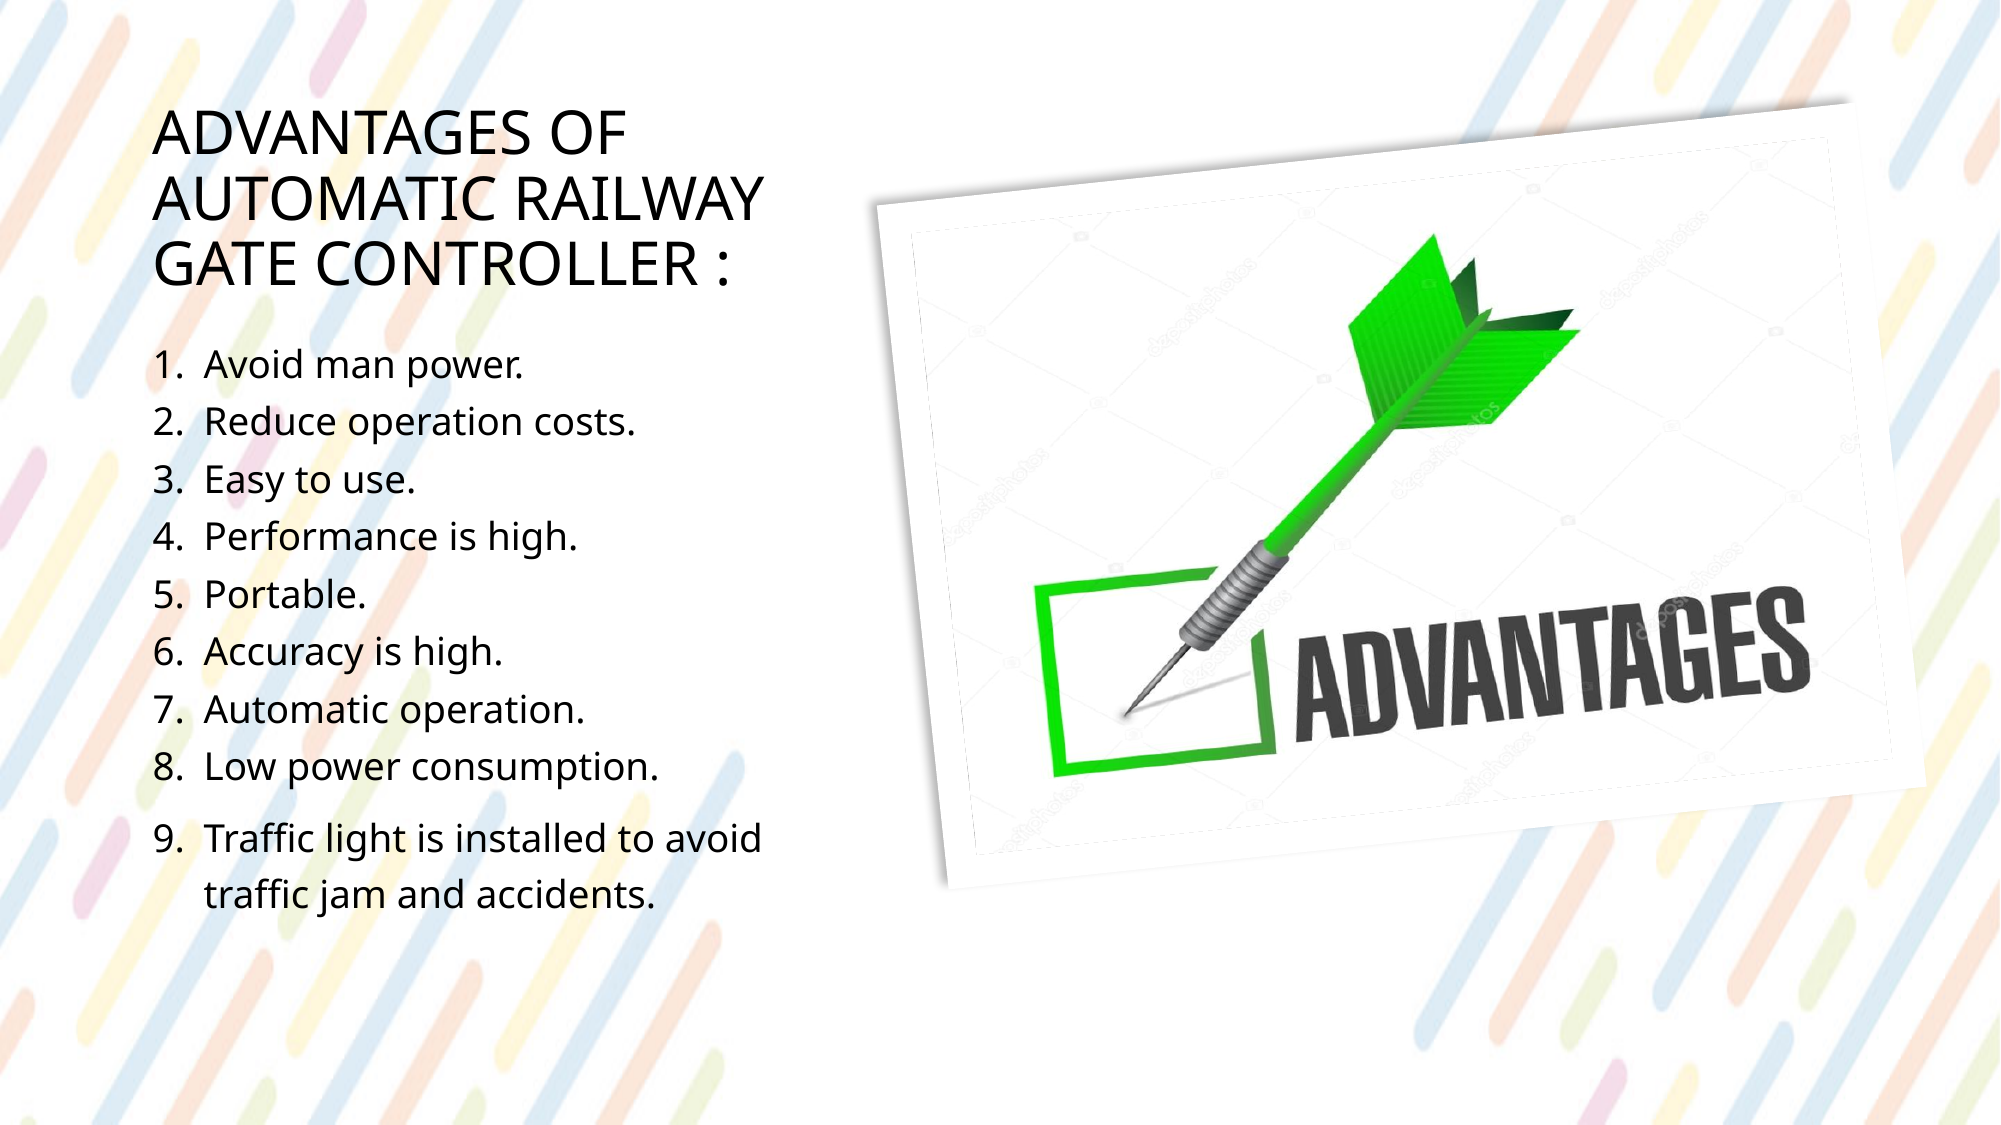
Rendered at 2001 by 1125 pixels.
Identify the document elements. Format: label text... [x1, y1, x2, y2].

title ADVANTAGES OF AUTOMATIC RAILWAY GATE CONTROLLER : [137, 75, 783, 307]
list Avoid man power. Reduce operation costs. Easy to use. Performance is high. Portable. Accuracy is high. Automatic operation. Low power consumption. Traffic light is installed to avoid traffic jam and accidents. [137, 337, 783, 963]
picture [0, 0, 2001, 1125]
